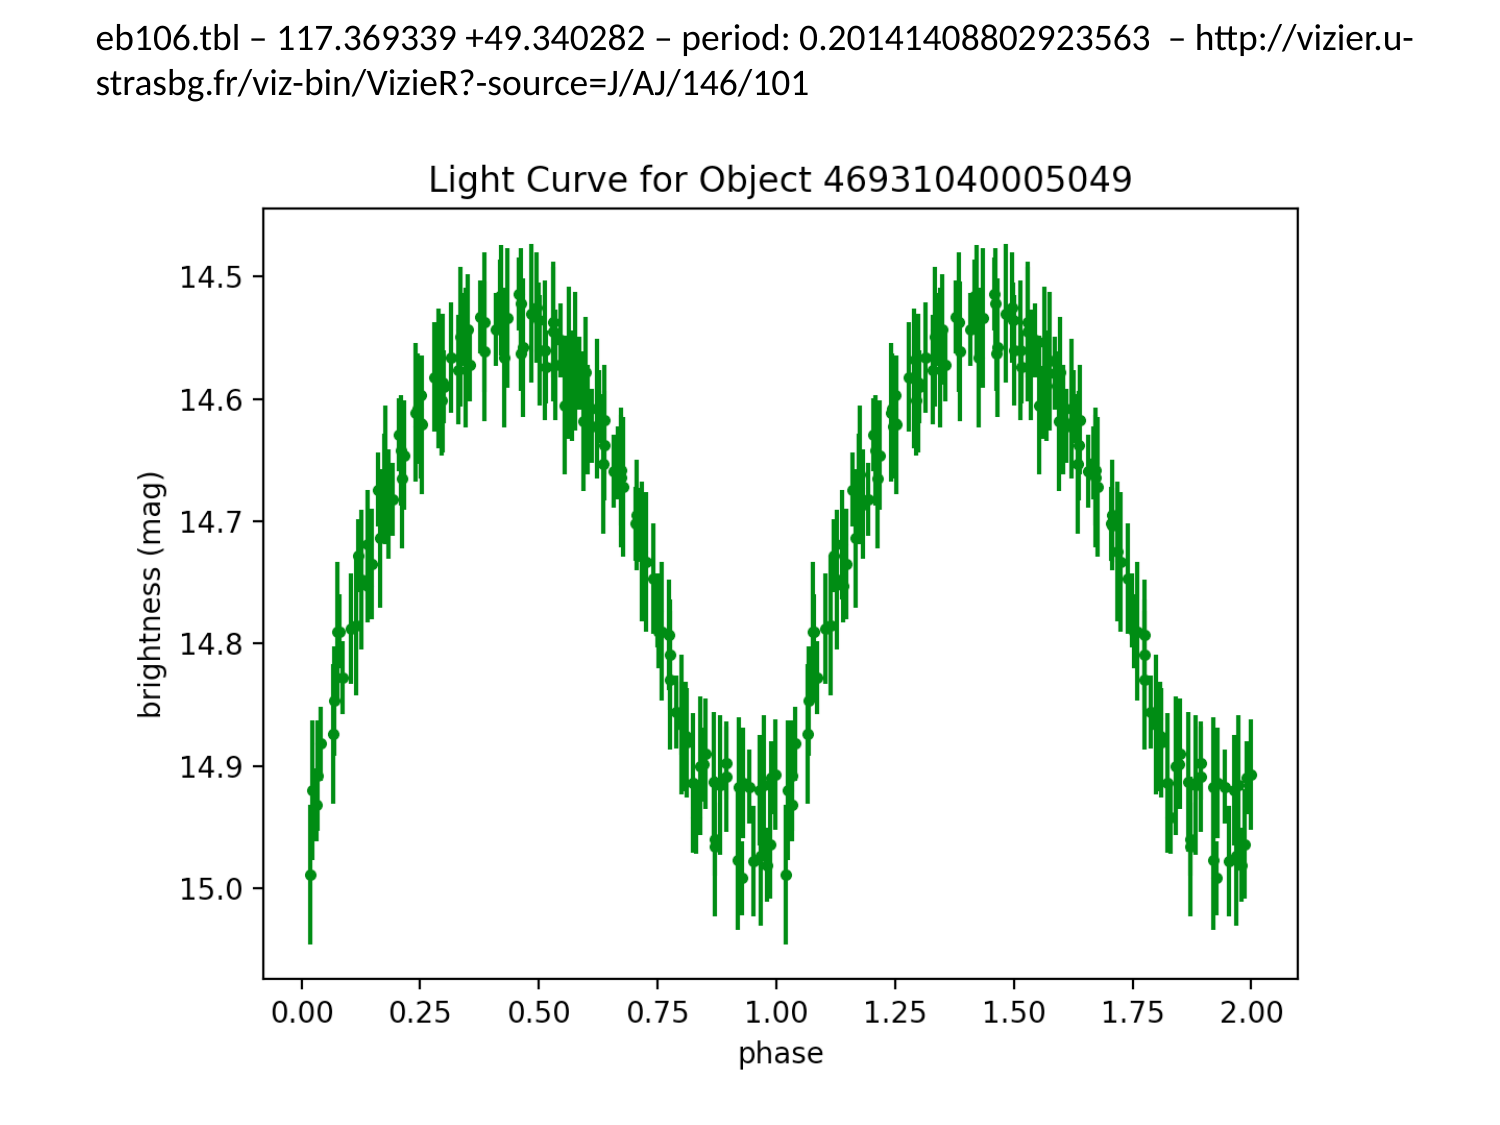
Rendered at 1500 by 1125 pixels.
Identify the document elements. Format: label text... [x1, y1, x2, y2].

text_box eb106.tbl – 117.369339 +49.340282 – period: 0.20141408802923563 – http://vizier.u-strasbg.fr/viz-bin/VizieR?-source=J/AJ/146/101 [80, 5, 1500, 200]
picture [109, 121, 1327, 1079]
